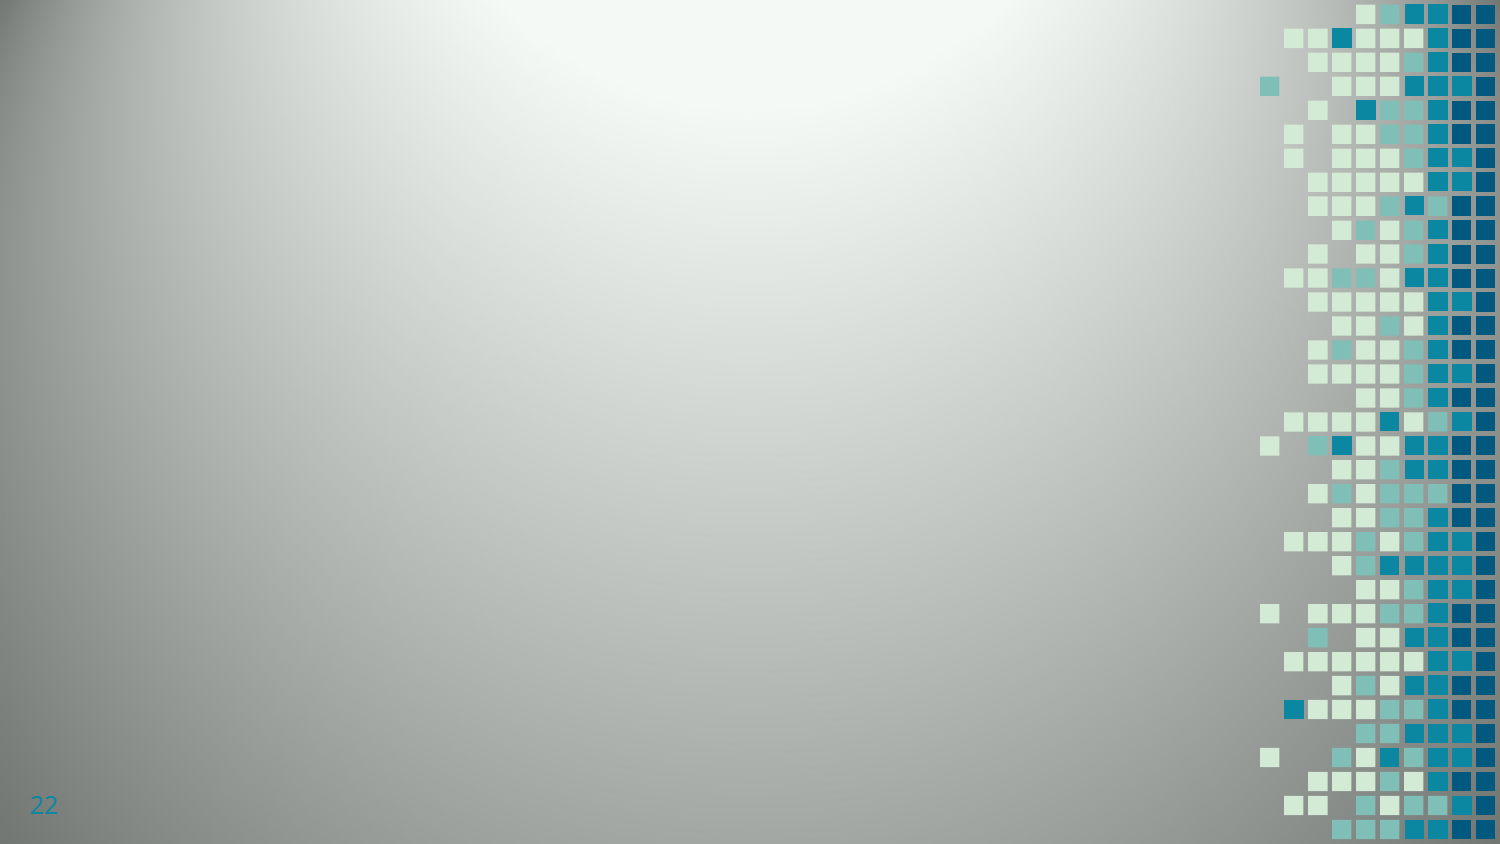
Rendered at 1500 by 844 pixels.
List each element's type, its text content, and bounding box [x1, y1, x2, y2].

picture [0, 0, 1500, 844]
slide_number 22 [15, 774, 105, 839]
